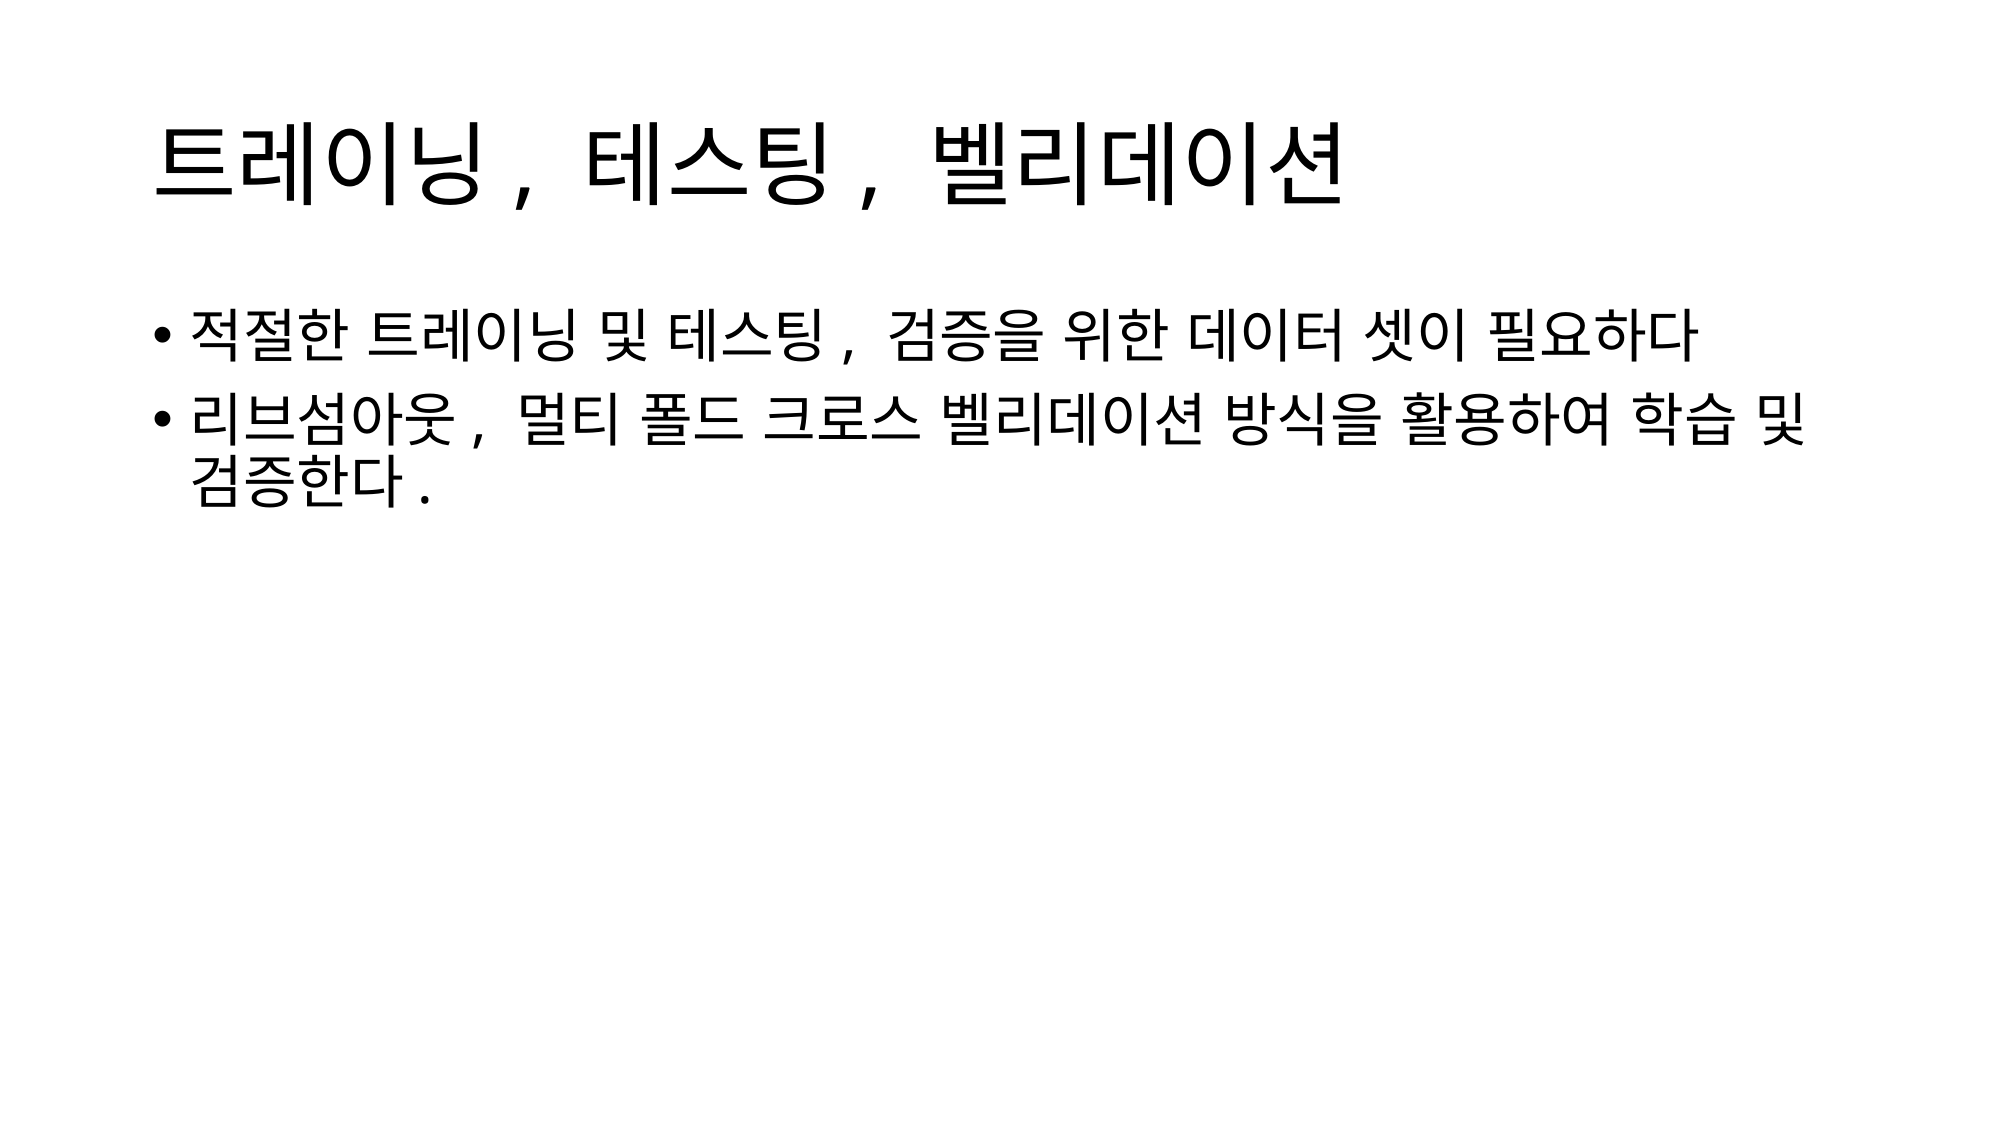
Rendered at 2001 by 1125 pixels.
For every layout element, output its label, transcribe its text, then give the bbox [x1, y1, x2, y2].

list 적절한 트레이닝 및 테스팅, 검증을 위한 데이터 셋이 필요하다 리브섬아웃, 멀티 폴드 크로스 벨리데이션 방식을 활용하여 학습 및 검증한다. [137, 299, 1863, 1014]
title 트레이닝, 테스팅, 벨리데이션 [137, 59, 1863, 278]
